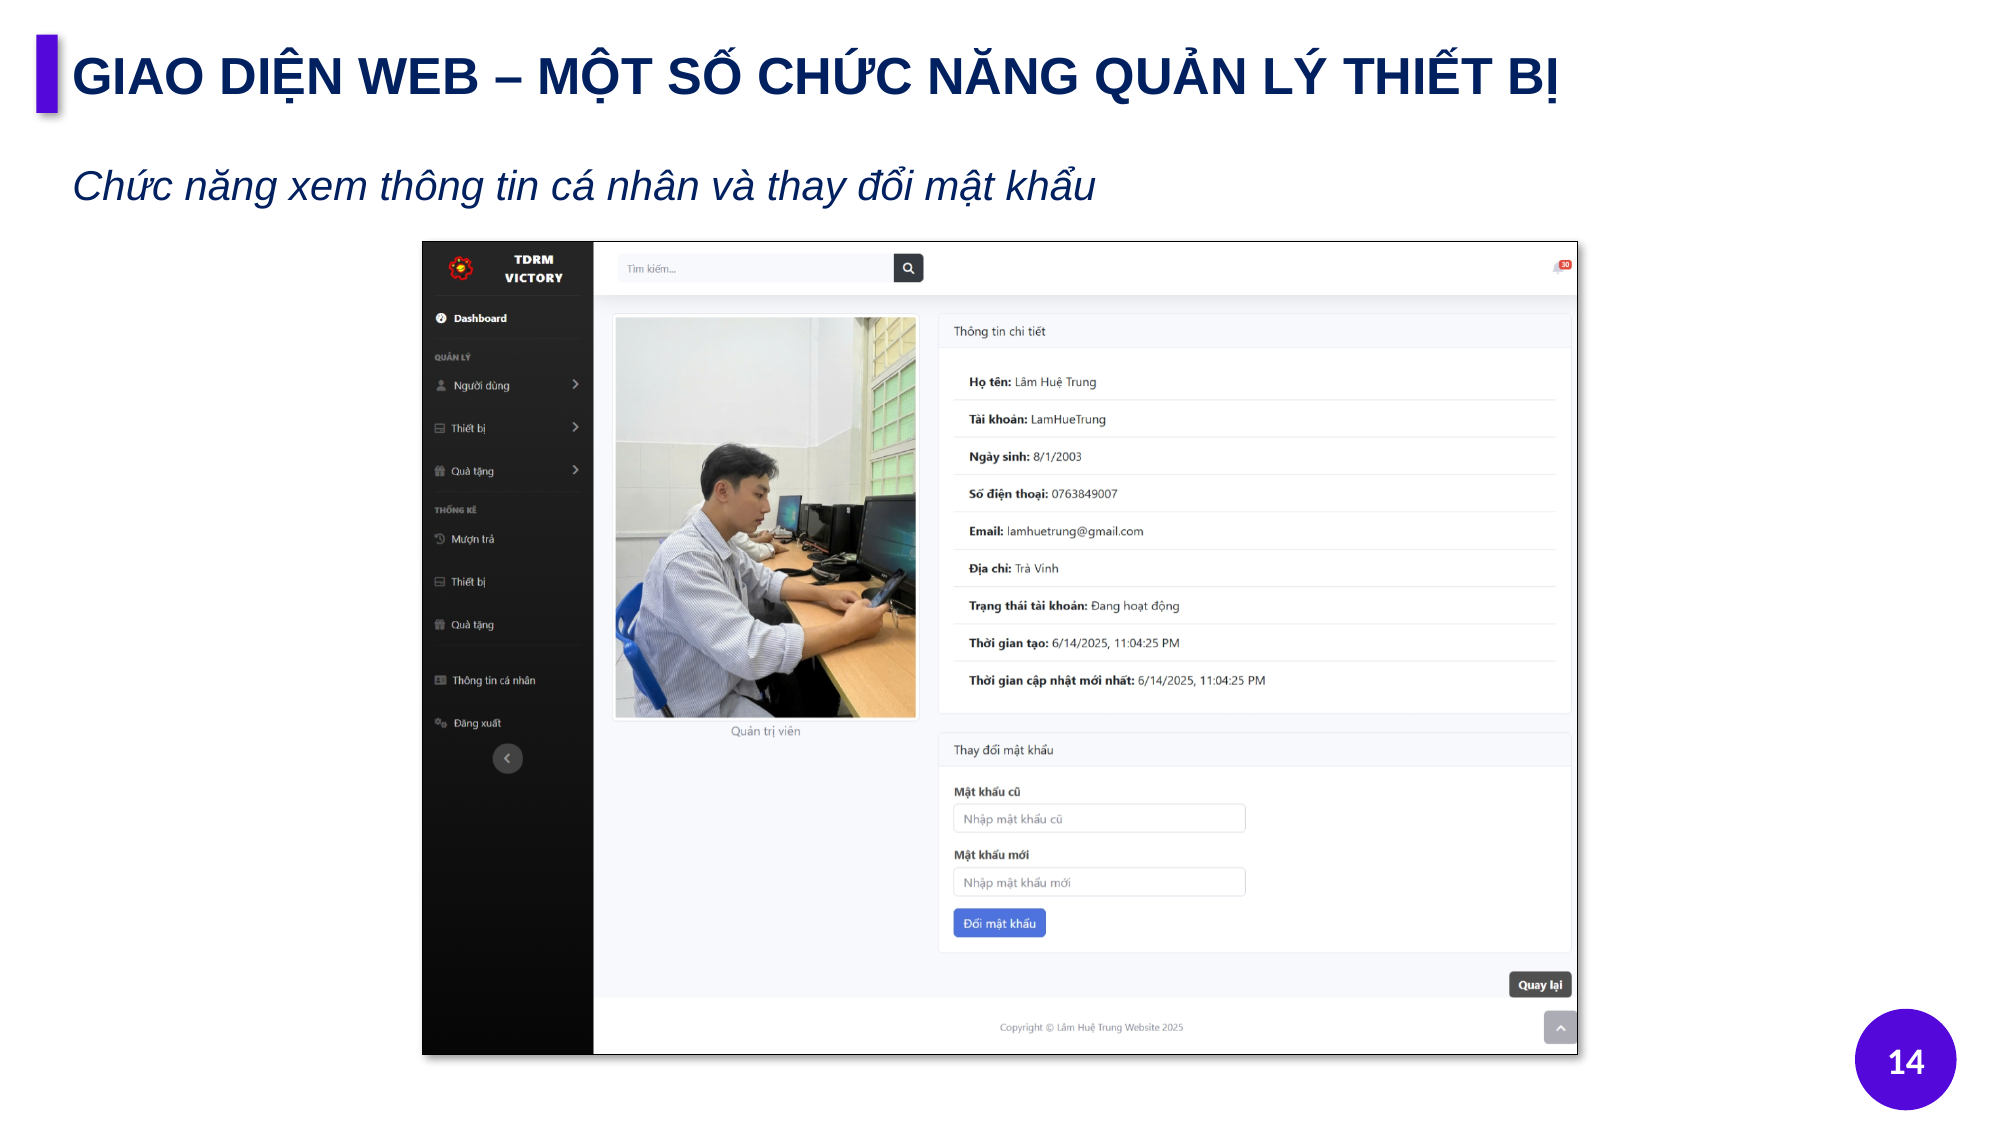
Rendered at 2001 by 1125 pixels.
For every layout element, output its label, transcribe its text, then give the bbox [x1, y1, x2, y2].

picture [422, 241, 1578, 1055]
text_box GIAO DIỆN WEB – MỘT SỐ CHỨC NĂNG QUẢN LÝ THIẾT BỊ [64, 34, 1762, 112]
text_box [35, 34, 59, 114]
text_box 14 [1854, 1007, 1958, 1112]
text_box Chức năng xem thông tin cá nhân và thay đổi mật khẩu [57, 150, 1293, 216]
